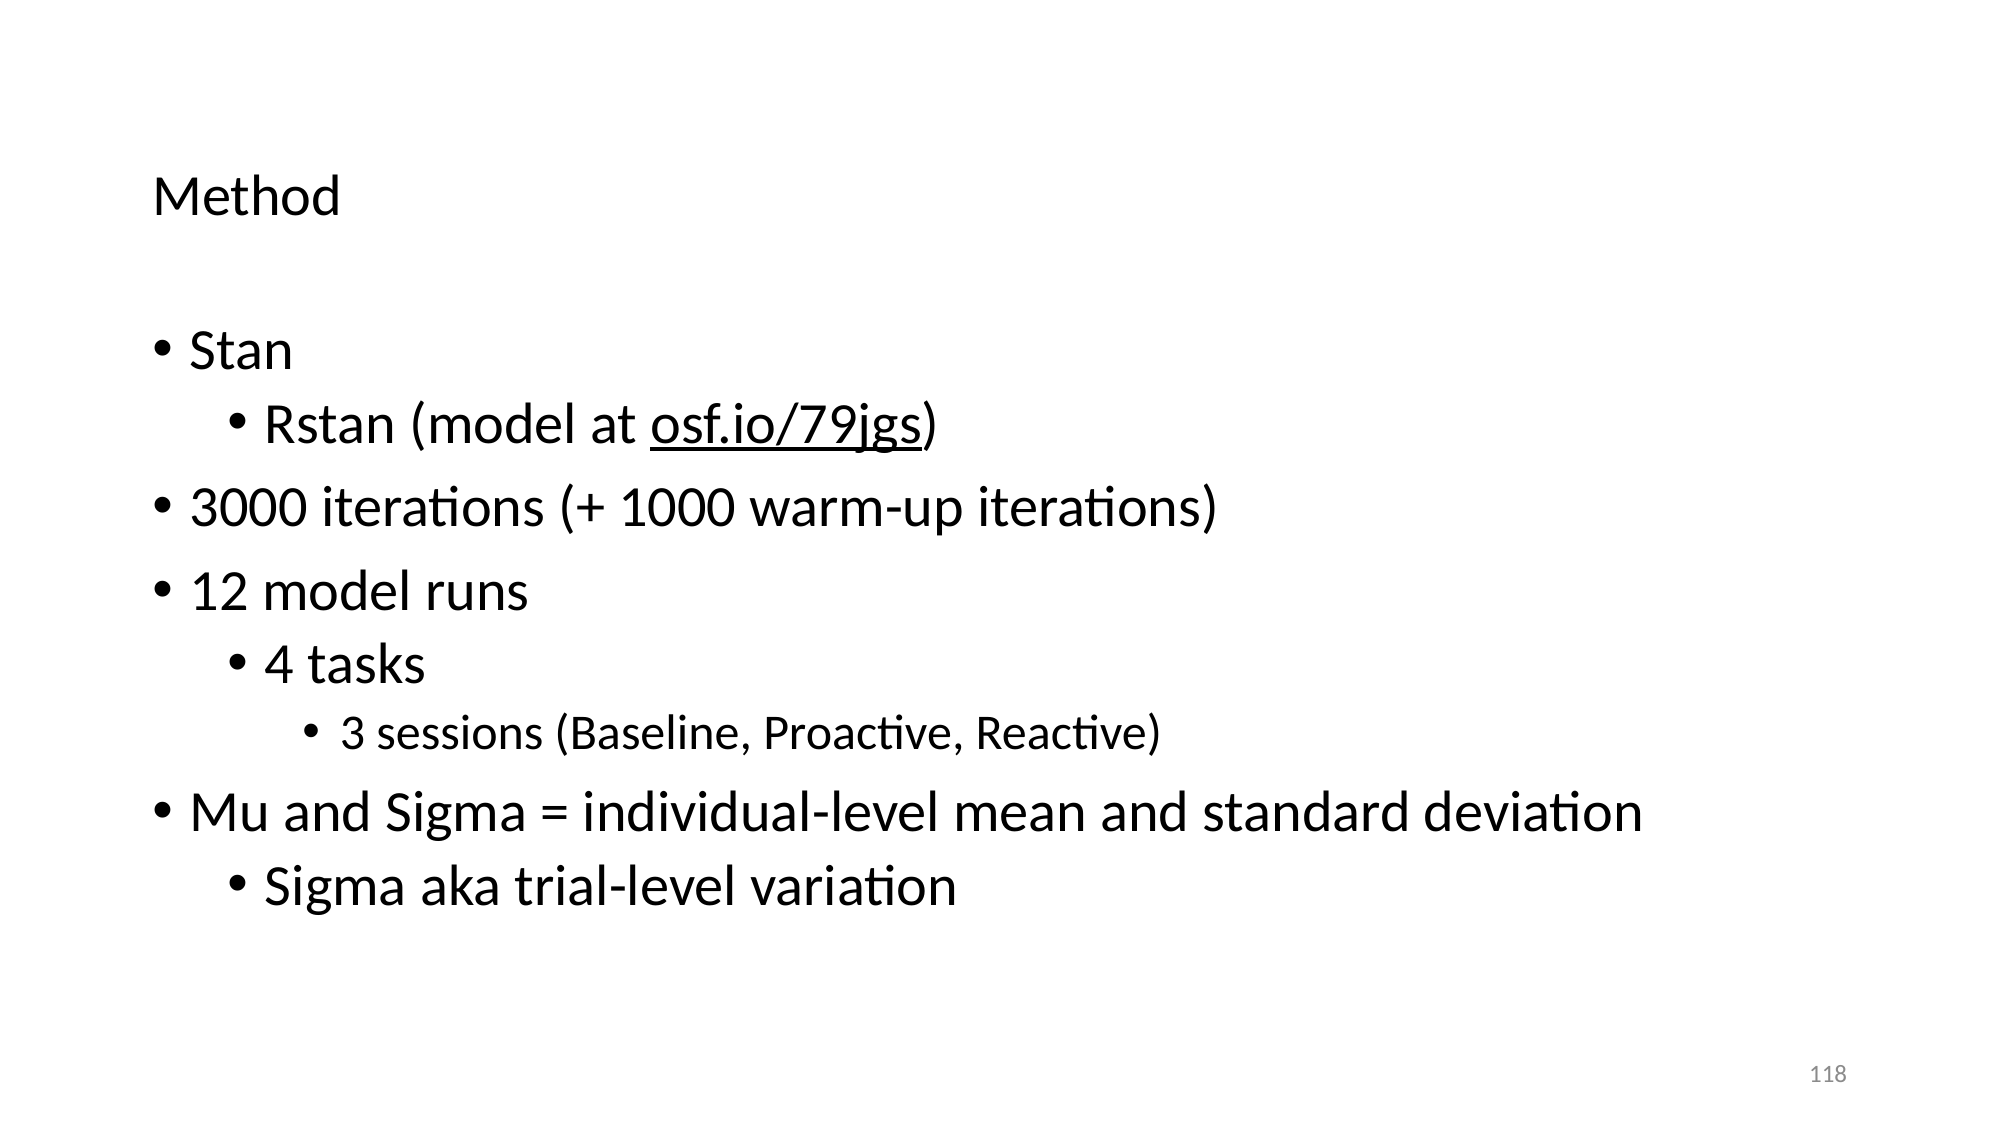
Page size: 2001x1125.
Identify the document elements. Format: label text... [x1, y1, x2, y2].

list Method [137, 157, 1788, 311]
list Stan Rstan (model at osf.io/79jgs) 3000 iterations (+ 1000 warm-up iterations) 12 model runs 4 tasks 3 sessions (Baseline, Proactive, Reactive) Mu and Sigma = individual-level mean and standard deviation Sigma aka trial-level variation [137, 312, 2000, 1125]
slide_number 118 [1412, 1042, 1863, 1103]
